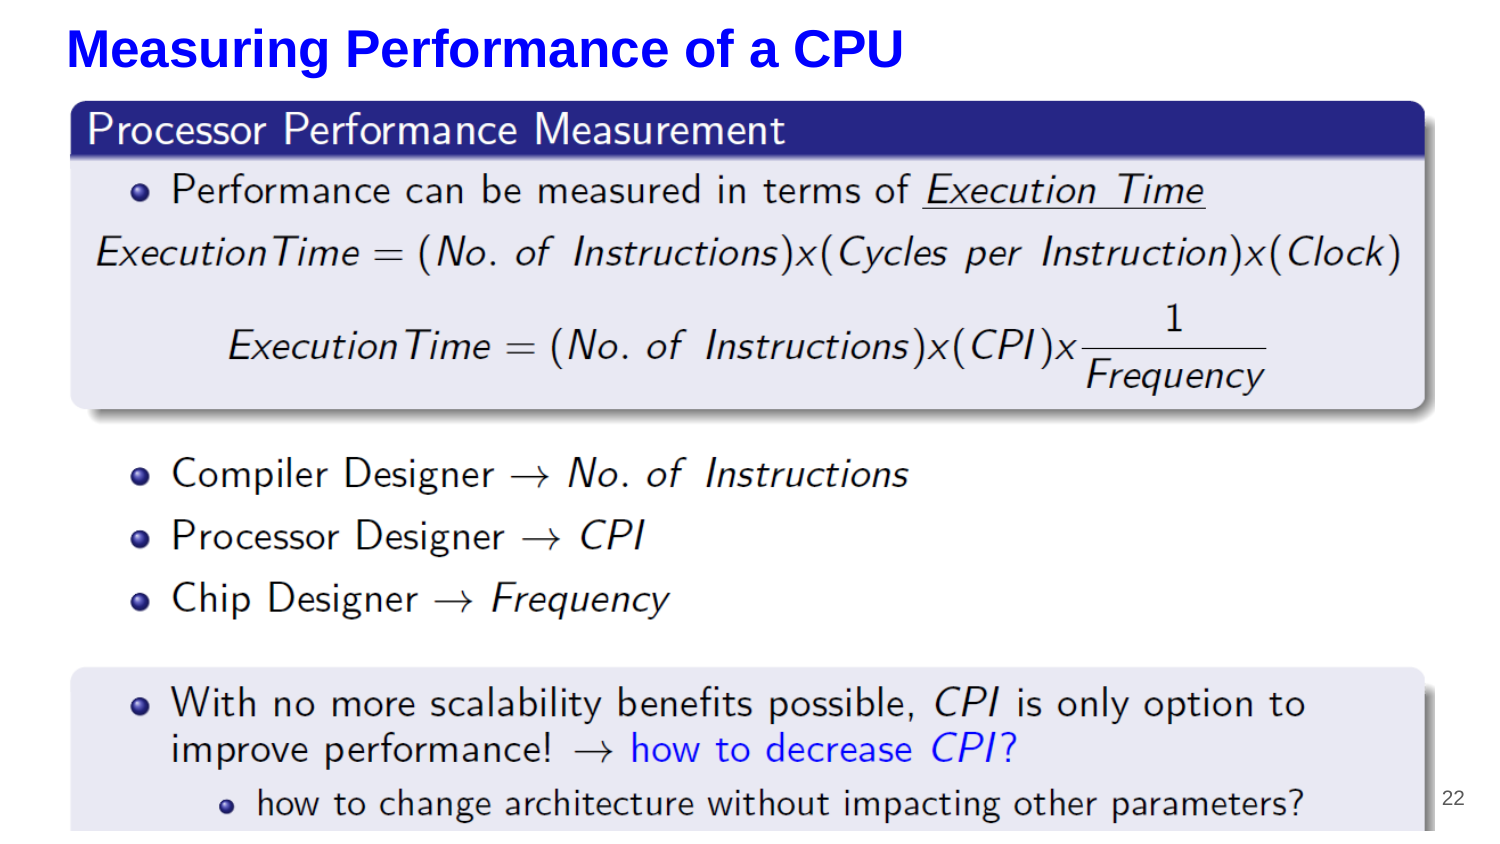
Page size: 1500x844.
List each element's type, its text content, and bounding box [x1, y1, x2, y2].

title Measuring Performance of a CPU [51, 0, 1449, 94]
picture [53, 92, 1436, 832]
slide_number ‹#› [1441, 764, 1480, 830]
